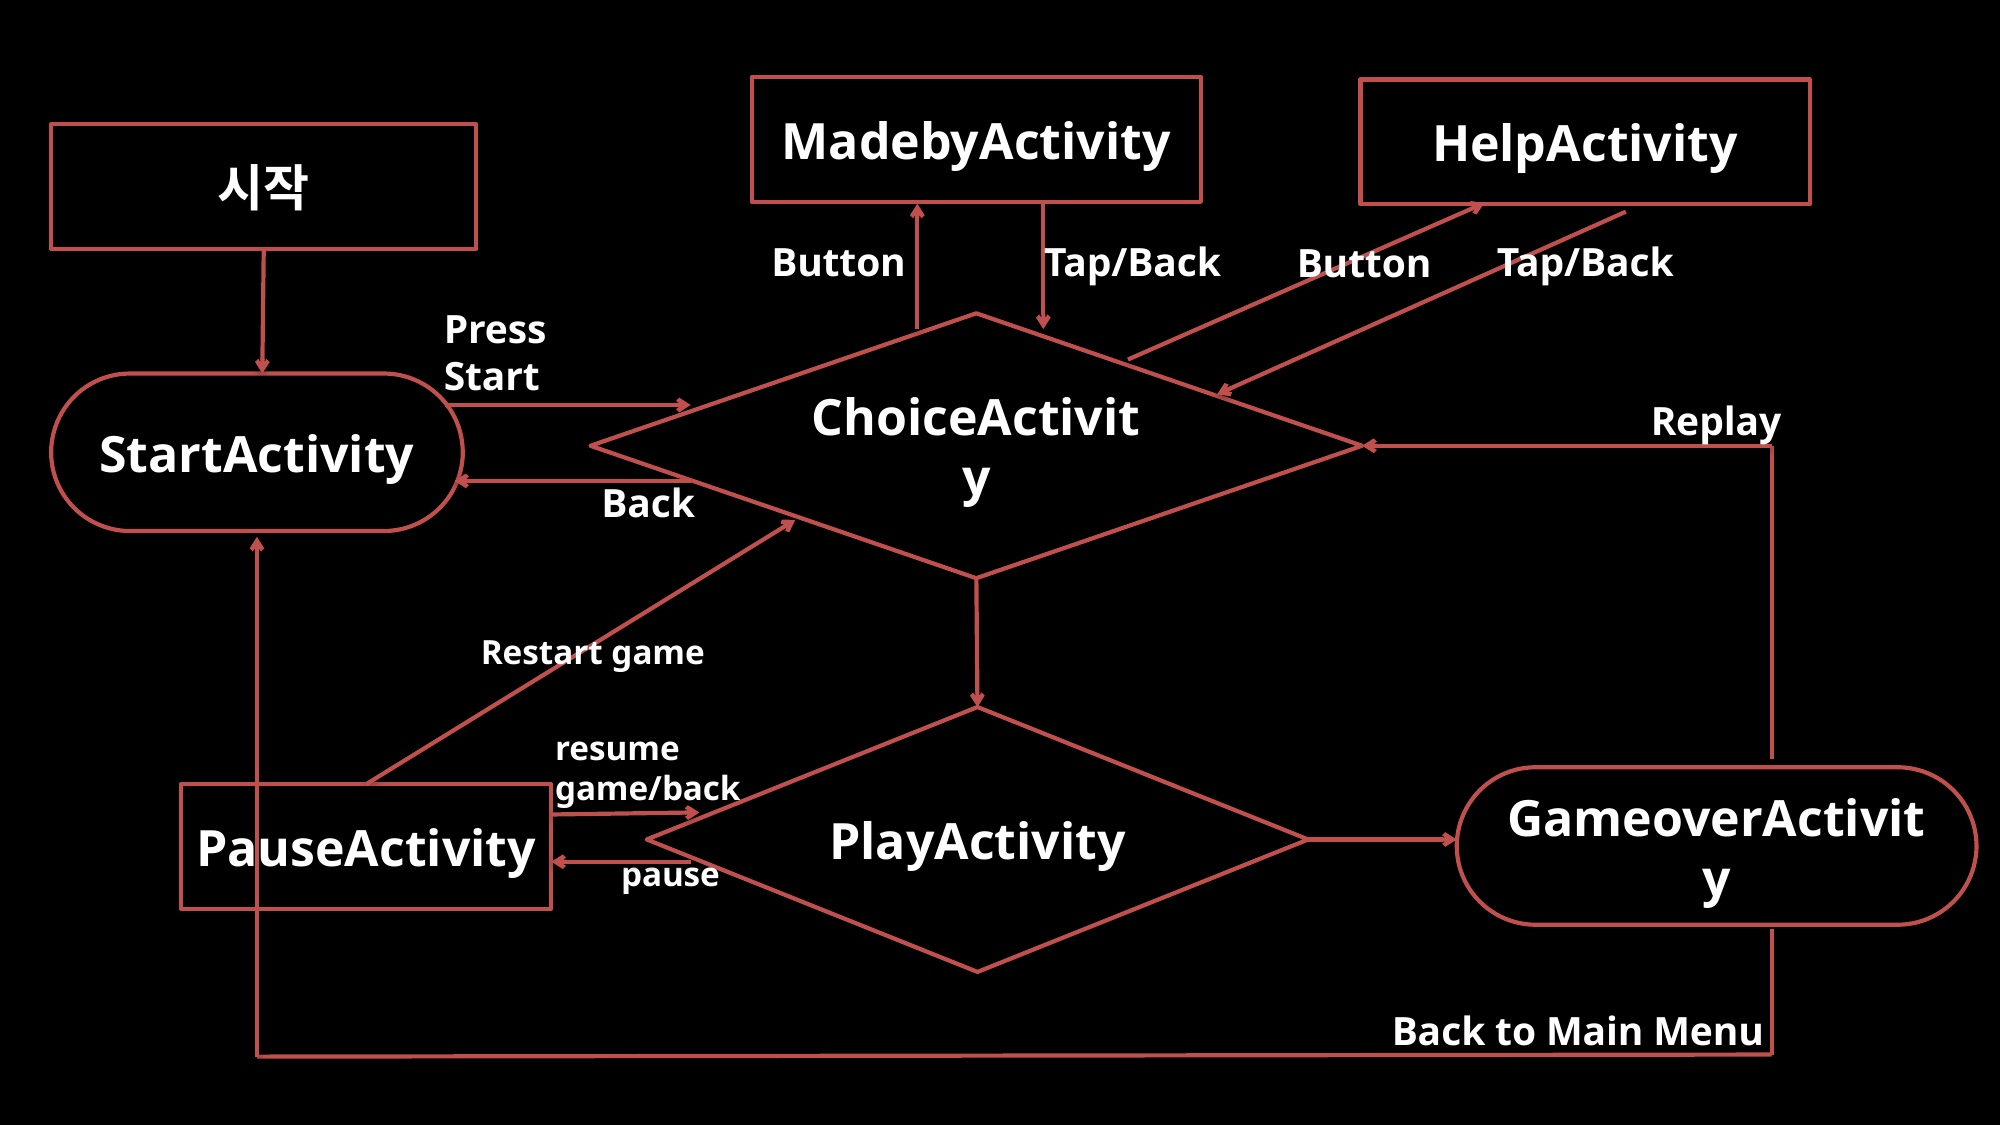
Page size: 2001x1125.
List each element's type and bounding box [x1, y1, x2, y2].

text_box [50, 76, 1977, 1062]
text_box [365, 519, 796, 785]
text_box [1127, 202, 1485, 360]
text_box [1216, 211, 1627, 395]
